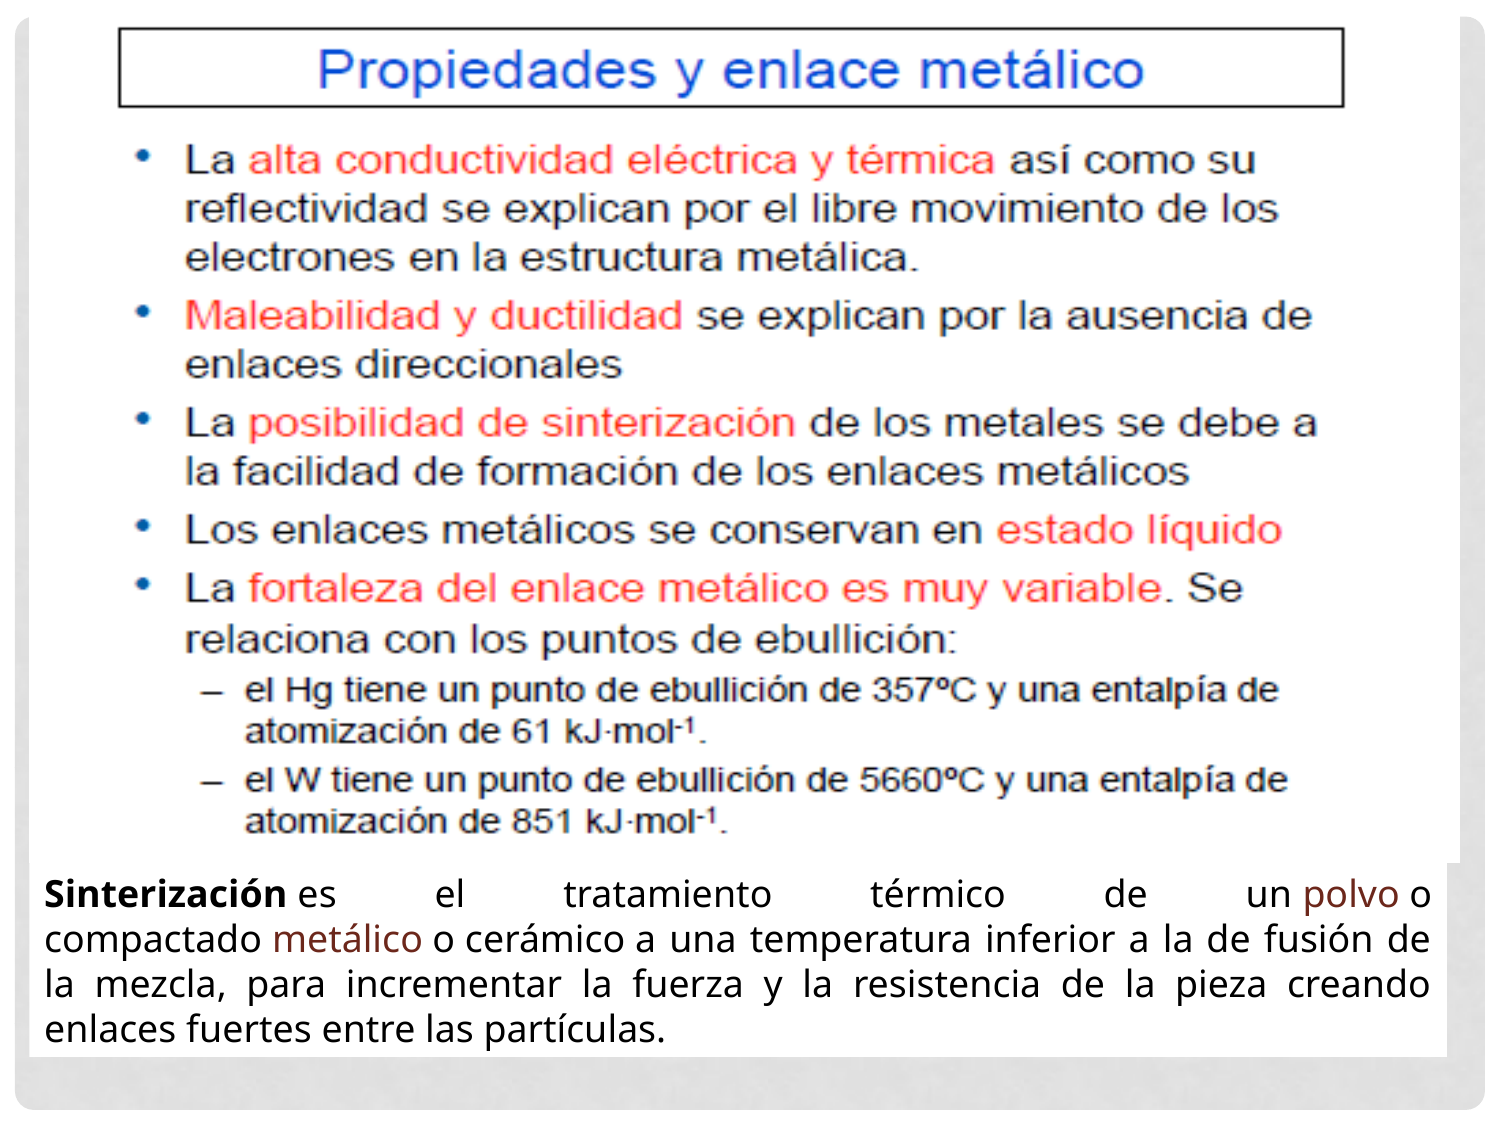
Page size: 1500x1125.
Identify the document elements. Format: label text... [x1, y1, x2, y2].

text_box Sinterización es el tratamiento térmico de un polvo o compactado metálico o cerámico a una temperatura inferior a la de fusión de la mezcla, para incrementar la fuerza y la resistencia de la pieza creando enlaces fuertes entre las partículas. [29, 863, 1447, 1057]
picture [29, 0, 1460, 863]
